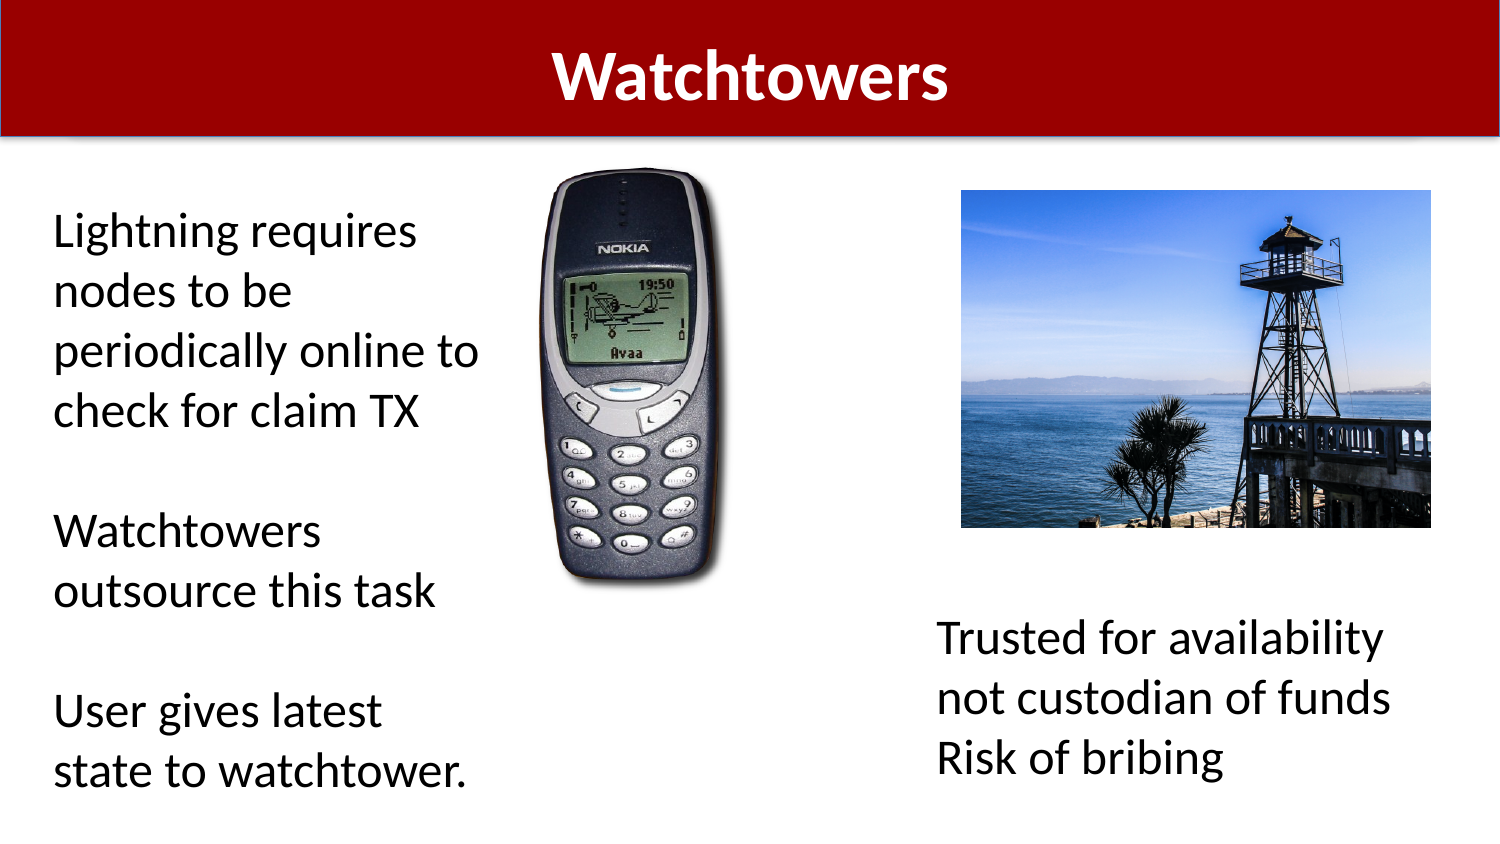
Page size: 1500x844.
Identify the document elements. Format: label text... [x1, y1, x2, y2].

text_box Trusted for availability not custodian of funds Risk of bribing [921, 597, 1431, 792]
picture [961, 190, 1431, 528]
title Watchtowers [75, 20, 1425, 123]
text_box Lightning requires nodes to be periodically online to check for claim TX Watchtowers outsource this task User gives latest state to watchtower. [38, 190, 503, 806]
picture [533, 161, 736, 598]
